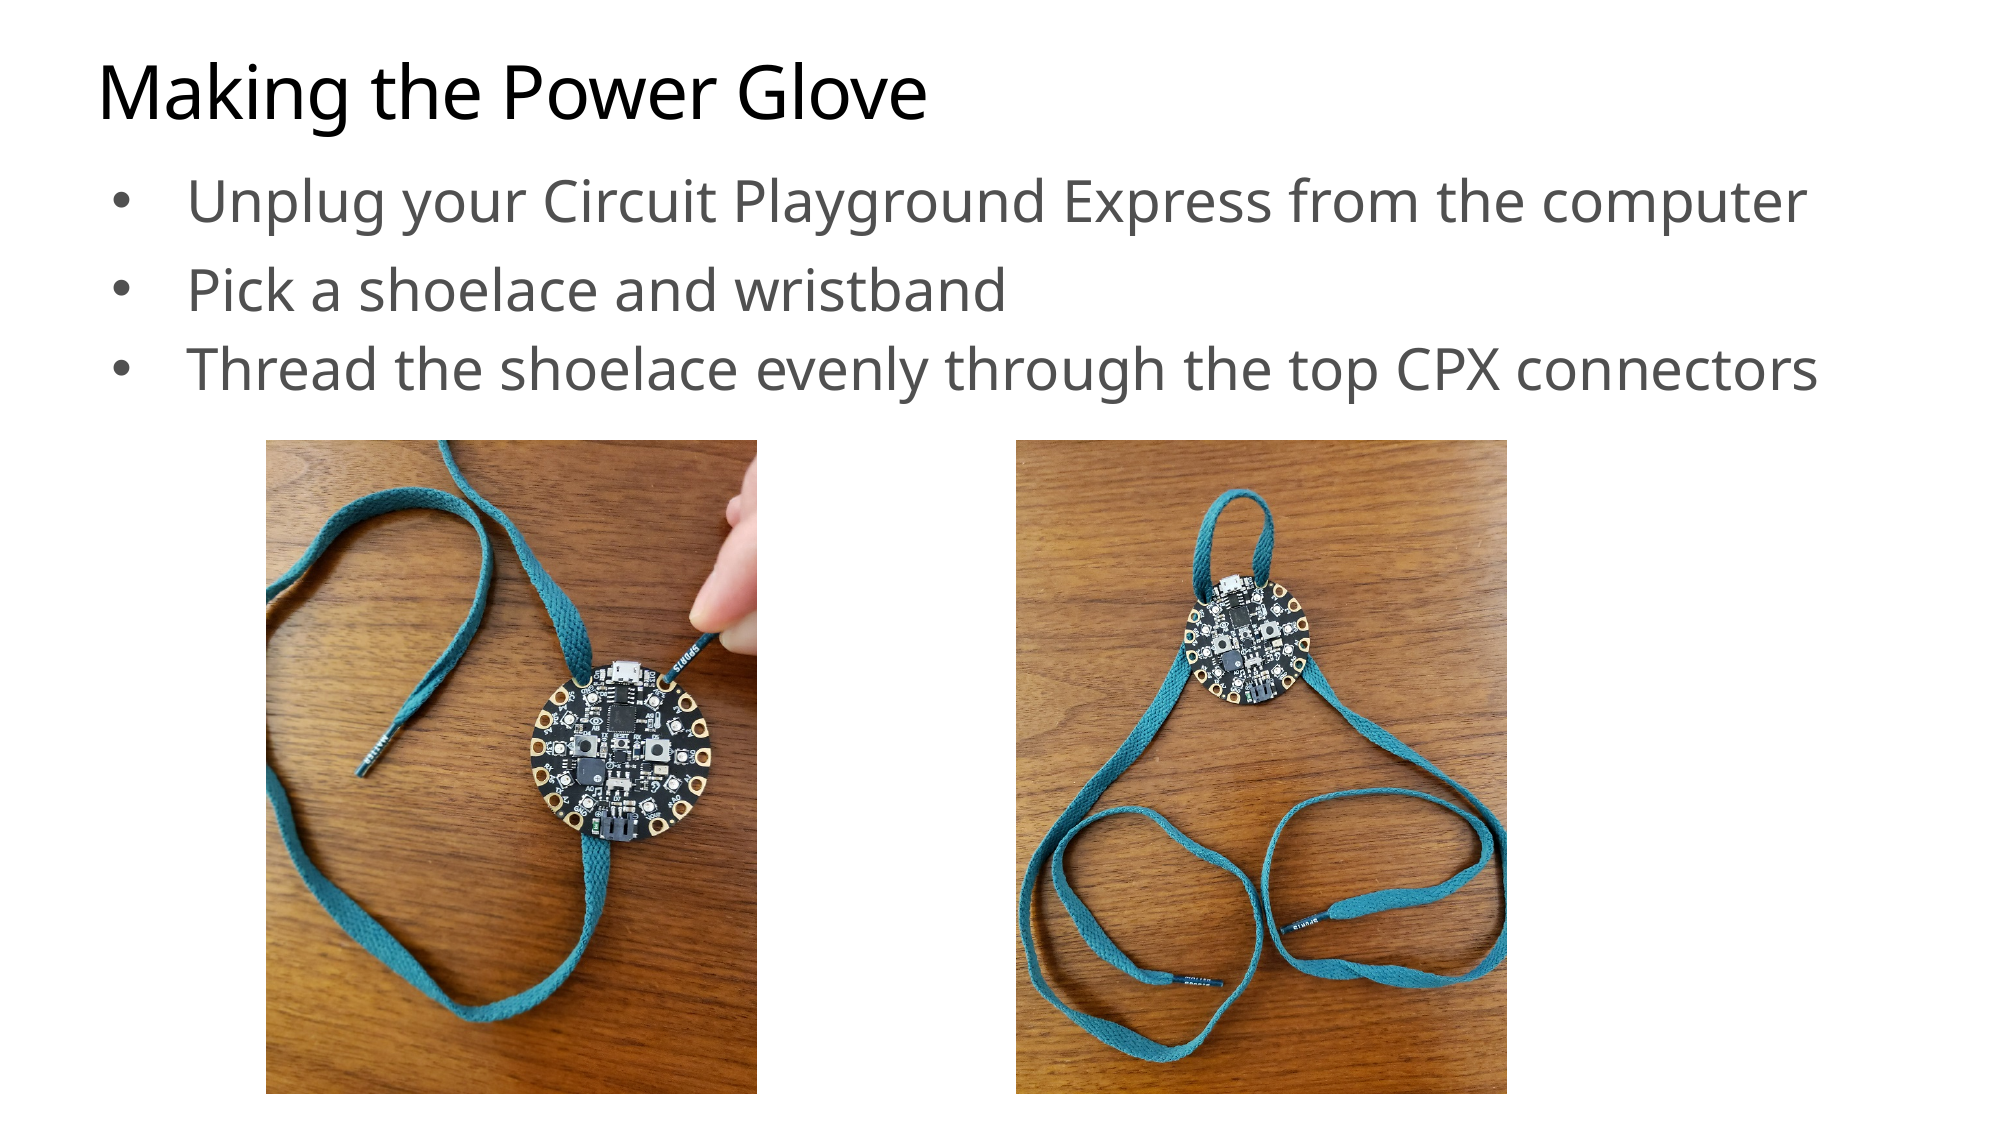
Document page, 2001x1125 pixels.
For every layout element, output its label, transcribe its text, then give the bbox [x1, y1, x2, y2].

picture [1016, 440, 1508, 1095]
text_box Unplug your Circuit Playground Express from the computer Pick a shoelace and wristband Thread the shoelace evenly through the top CPX connectors [96, 156, 1842, 410]
title Making the Power Glove [96, 44, 1904, 136]
picture [265, 440, 757, 1095]
